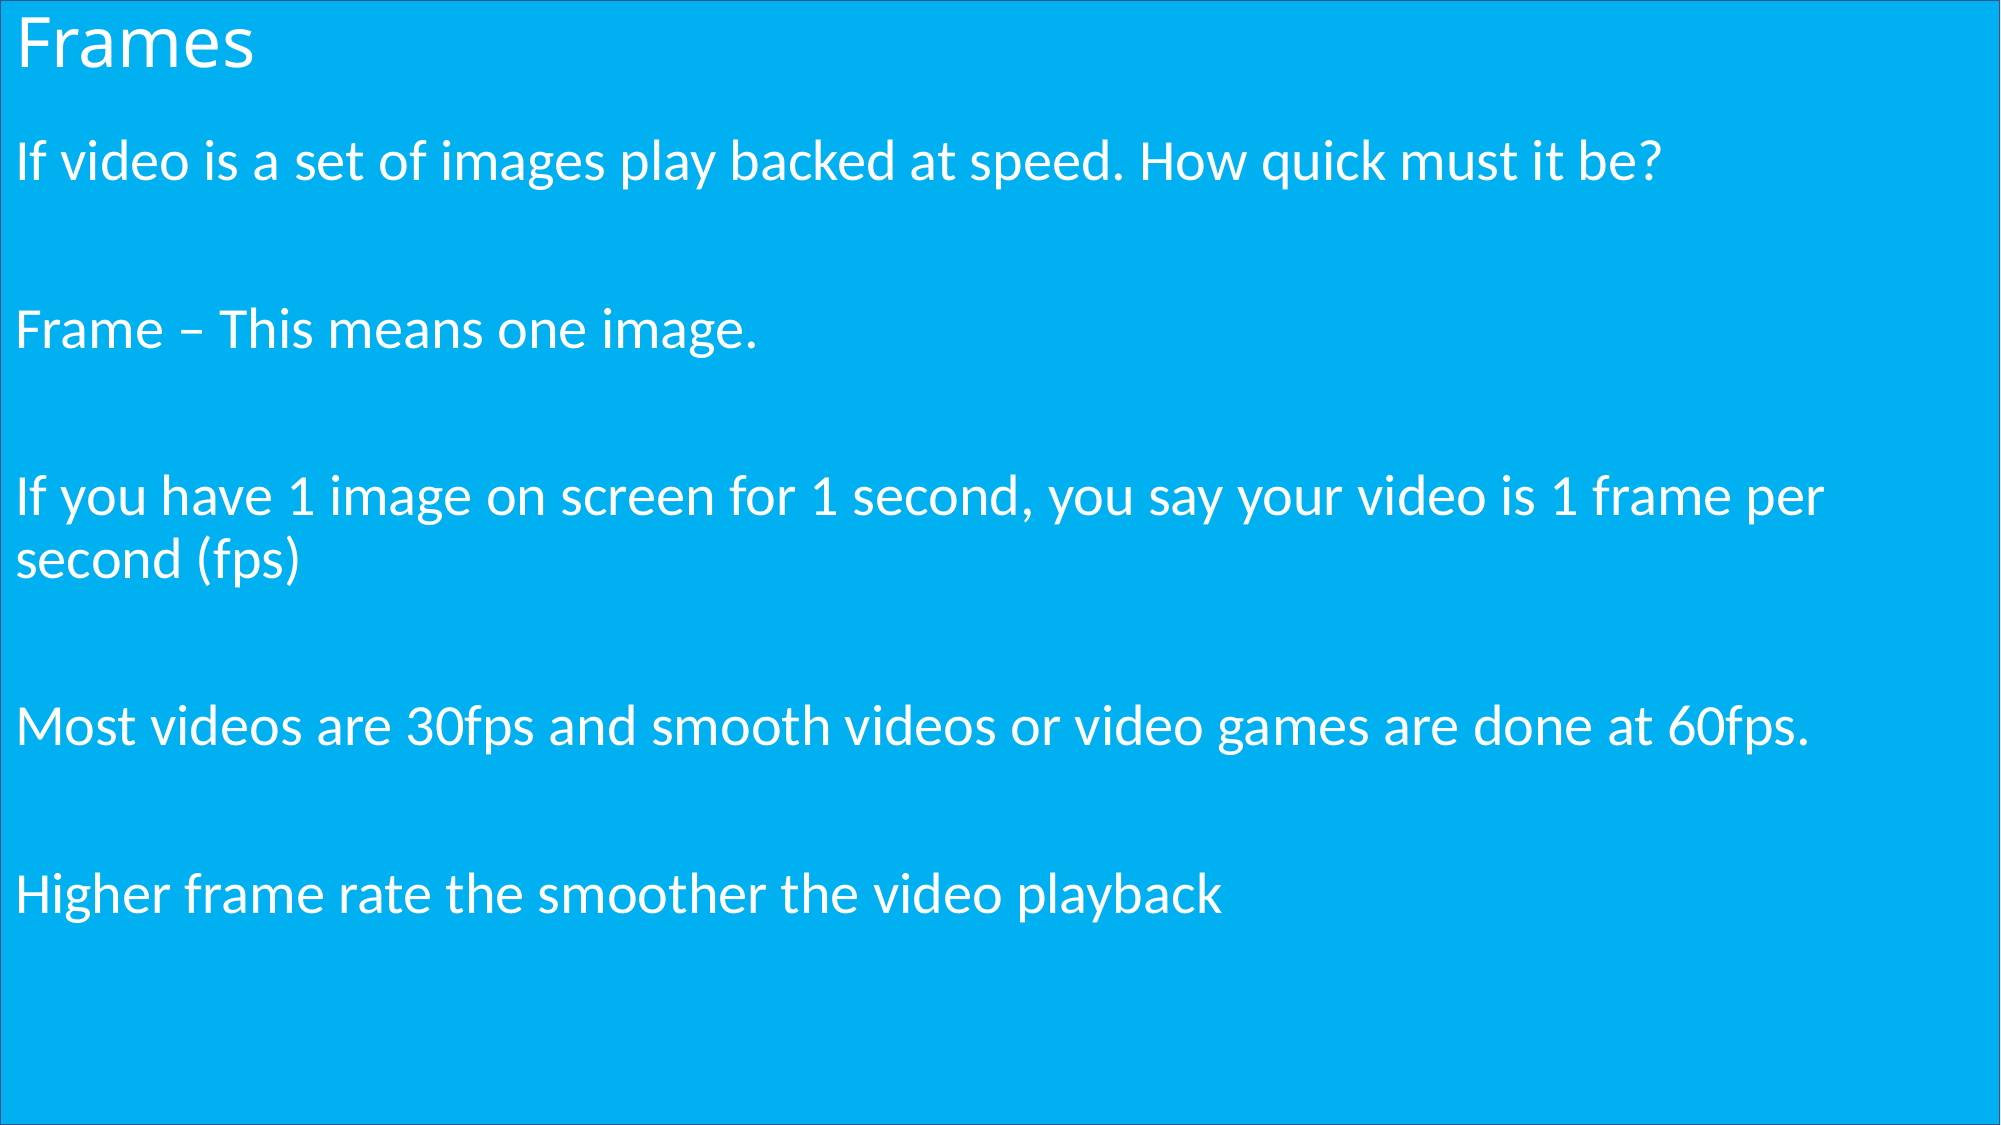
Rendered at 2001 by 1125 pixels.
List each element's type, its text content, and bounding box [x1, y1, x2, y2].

title Frames [0, 0, 2000, 91]
list If video is a set of images play backed at speed. How quick must it be? Frame – This means one image. If you have 1 image on screen for 1 second, you say your video is 1 frame per second (fps) Most videos are 30fps and smooth videos or video games are done at 60fps. Higher frame rate the smoother the video playback [0, 123, 2000, 1125]
